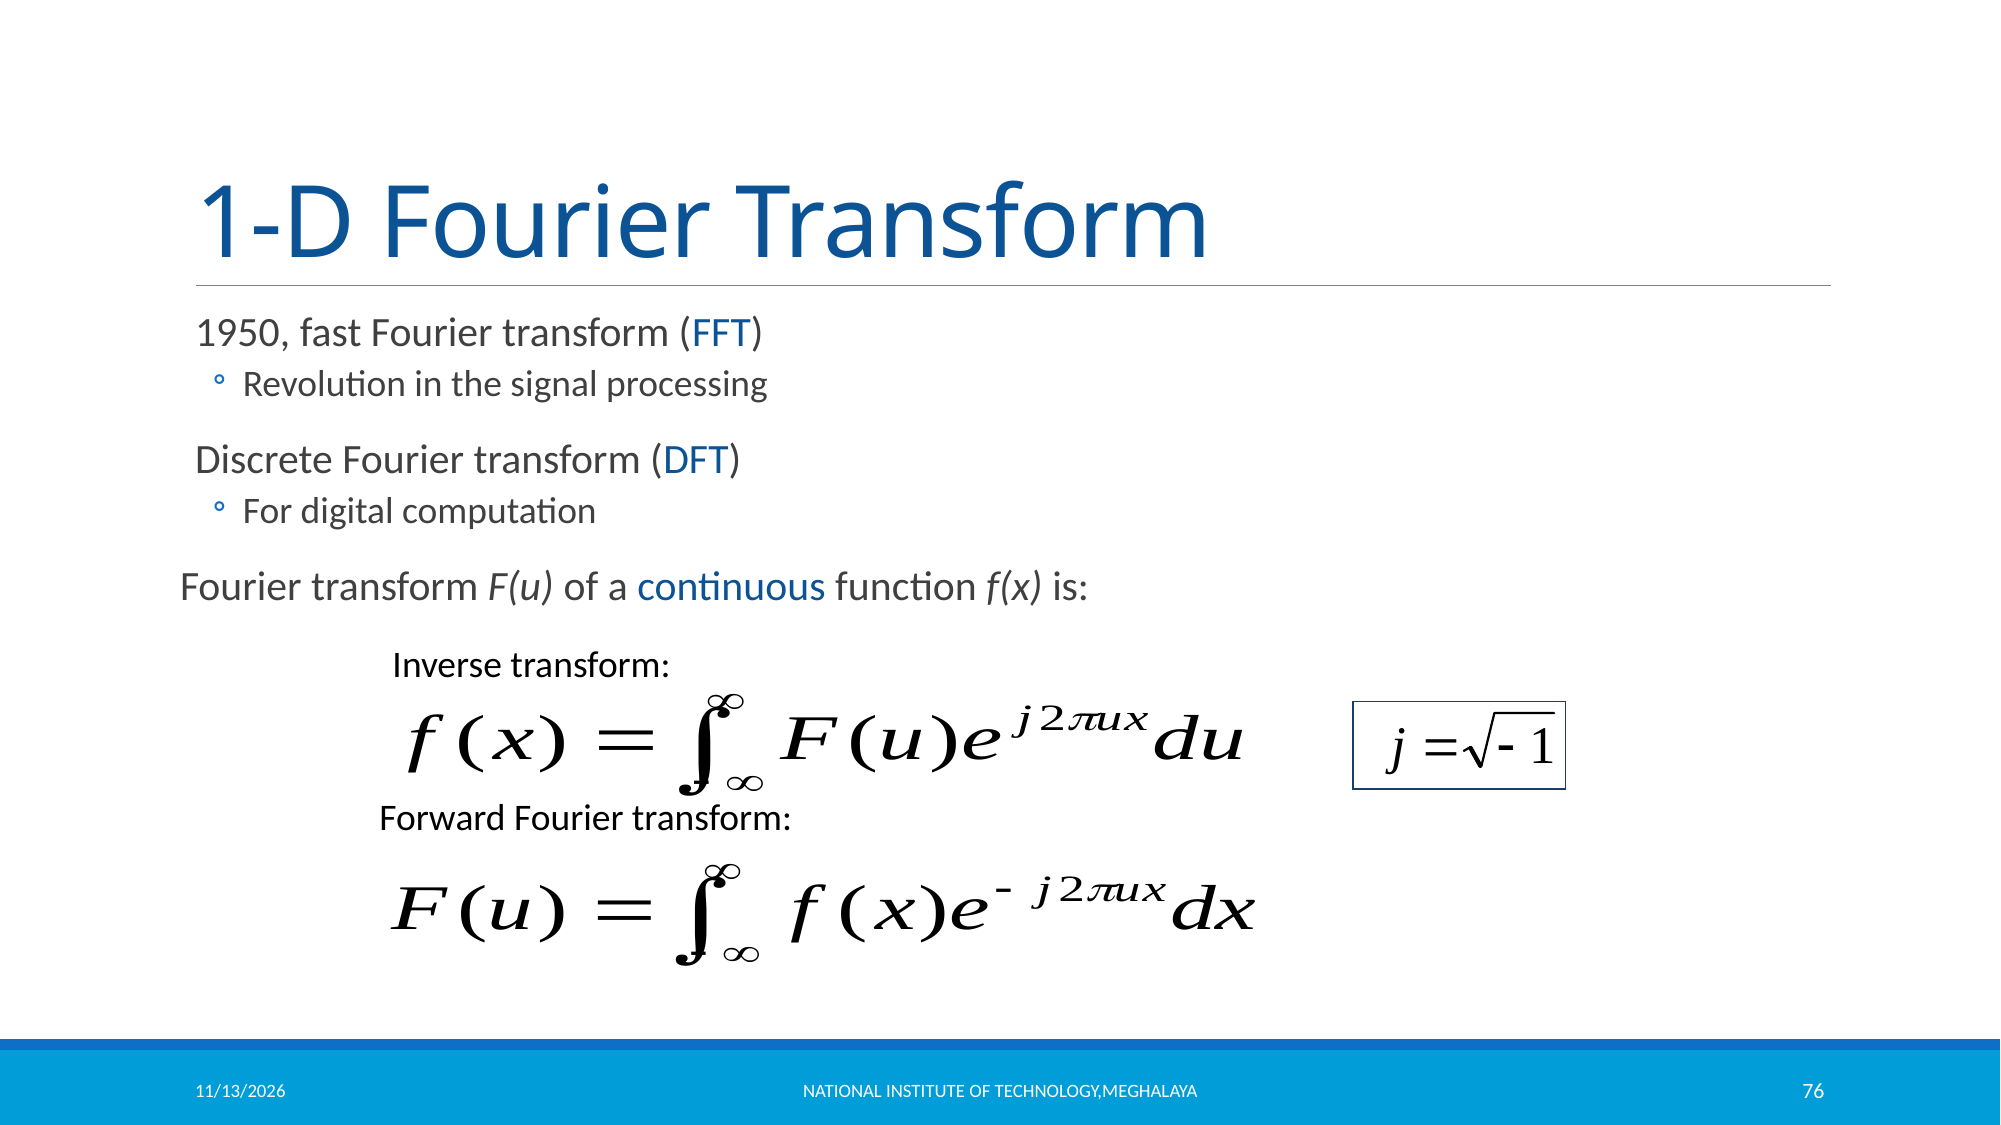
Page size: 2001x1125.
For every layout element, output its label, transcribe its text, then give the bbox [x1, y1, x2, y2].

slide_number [180, 1059, 586, 1120]
title 1-D Fourier Transform [180, 47, 1830, 285]
list 1950, fast Fourier transform (FFT) Revolution in the signal processing Discrete Fourier transform (DFT) For digital computation Fourier transform F(u) of a continuous function f(x) is: [180, 302, 1830, 963]
text_box [1353, 701, 1372, 790]
text_box Forward Fourier transform: [364, 785, 808, 846]
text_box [1373, 701, 1564, 787]
slide_number 76 [1624, 1059, 1840, 1120]
footer National Institute of Technology,Meghalaya [604, 1059, 1396, 1120]
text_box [375, 668, 1262, 808]
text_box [374, 838, 1276, 978]
text_box Inverse transform: [377, 632, 686, 666]
